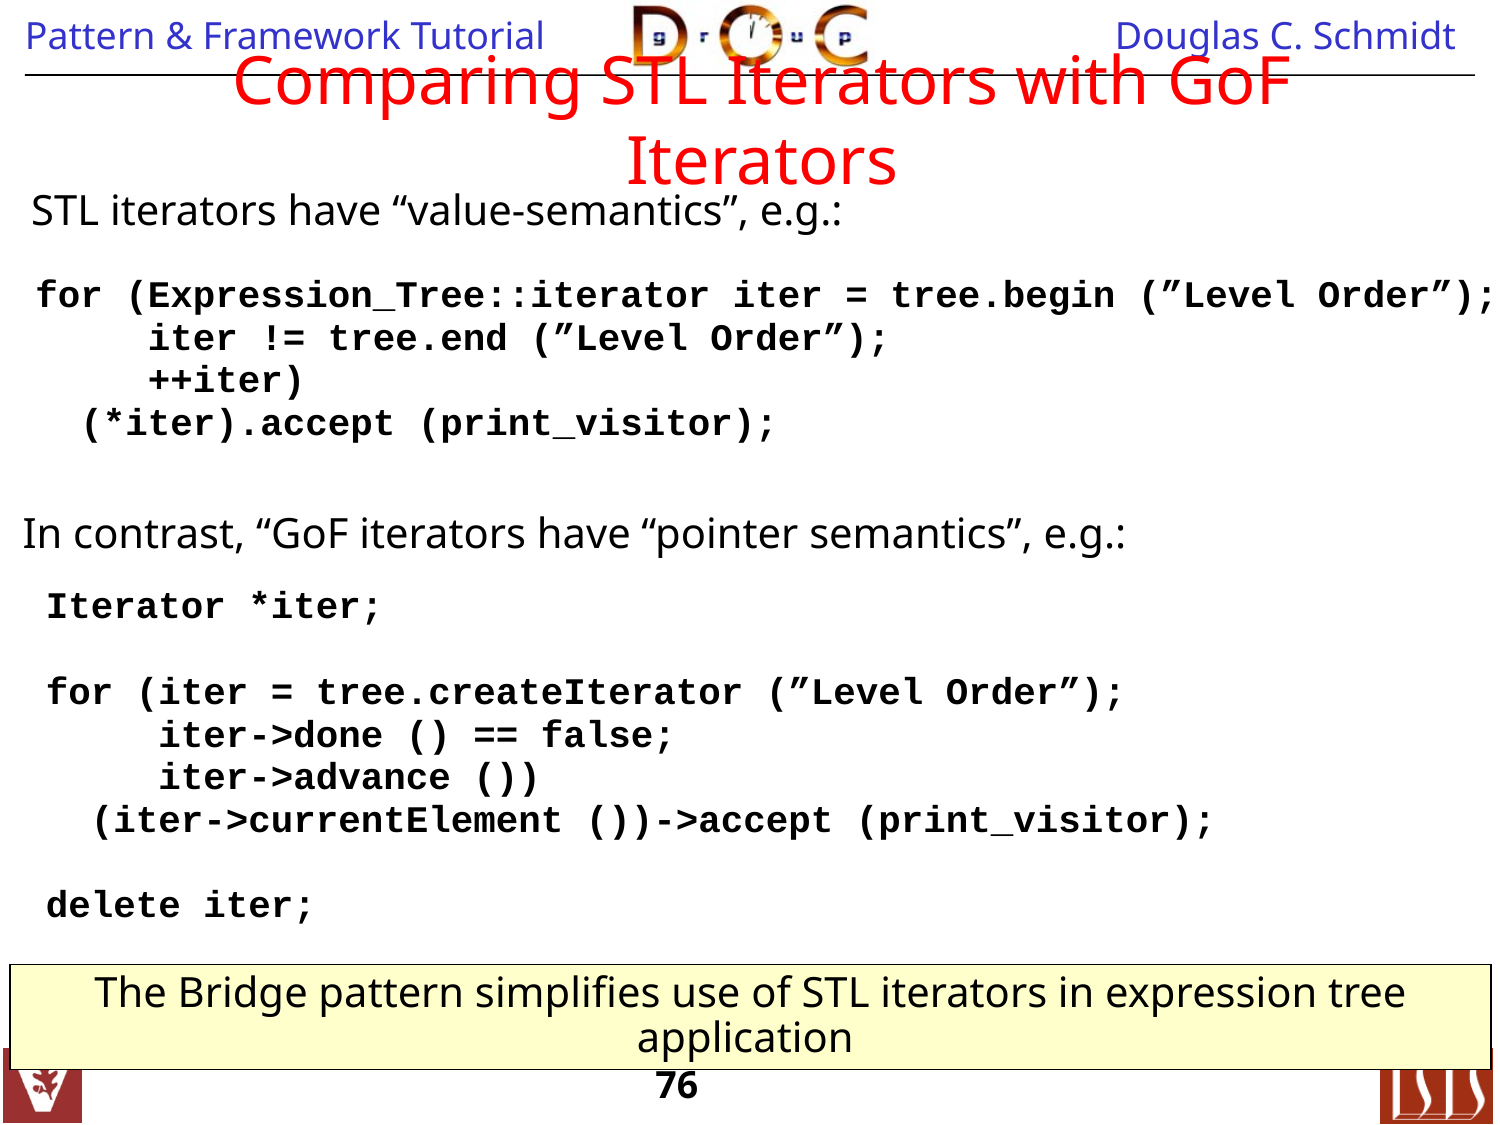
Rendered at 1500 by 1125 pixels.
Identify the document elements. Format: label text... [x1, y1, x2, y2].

title Comparing STL Iterators with GoF Iterators [99, 49, 1426, 186]
text_box In contrast, “GoF iterators have “pointer semantics”, e.g.: [7, 505, 1142, 565]
text_box Iterator *iter; for (iter = tree.createIterator (”Level Order”); iter->done () == false; iter->advance ()) (iter->currentElement ())->accept (print_visitor); delete iter; [31, 577, 1476, 934]
picture [624, 0, 875, 49]
text_box for (Expression_Tree::iterator iter = tree.begin (”Level Order”); iter != tree.end (”Level Order”); ++iter) (*iter).accept (print_visitor); [20, 266, 1500, 452]
text_box The Bridge pattern simplifies use of STL iterators in expression tree application [10, 964, 1492, 1070]
text_box STL iterators have “value-semantics”, e.g.: [16, 182, 858, 242]
picture [1380, 1048, 1493, 1124]
picture [3, 1048, 82, 1123]
